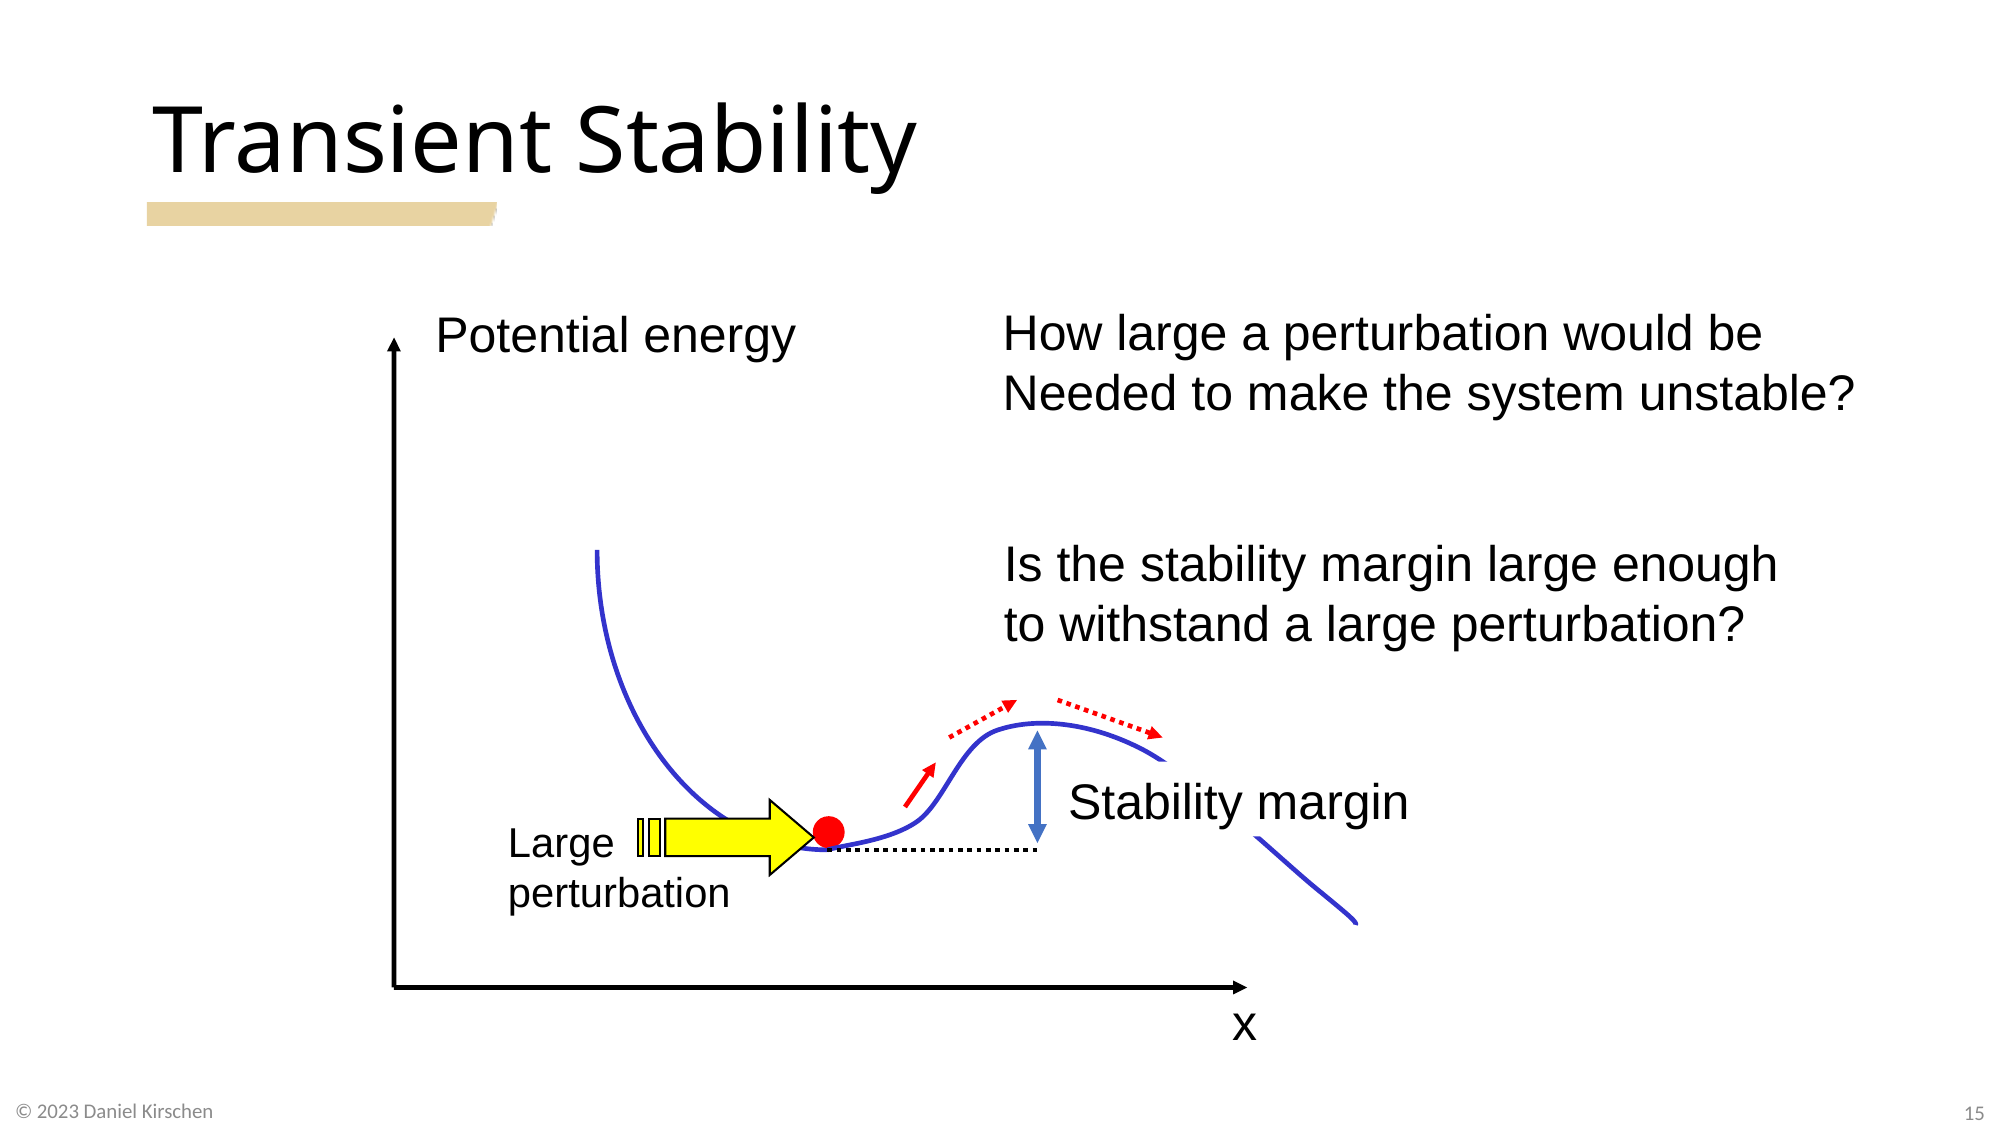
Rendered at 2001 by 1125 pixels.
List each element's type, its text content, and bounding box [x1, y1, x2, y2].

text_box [827, 523, 1799, 851]
text_box Potential energy [420, 295, 812, 337]
slide_number 15 [1550, 1088, 2000, 1125]
text_box How large a perturbation would be Needed to make the system unstable? [987, 293, 1937, 428]
title Transient Stability [137, 59, 1863, 226]
text_box x [1217, 988, 1273, 1058]
slide_number © 2023 Daniel Kirschen [0, 1094, 546, 1125]
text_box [393, 337, 1358, 988]
